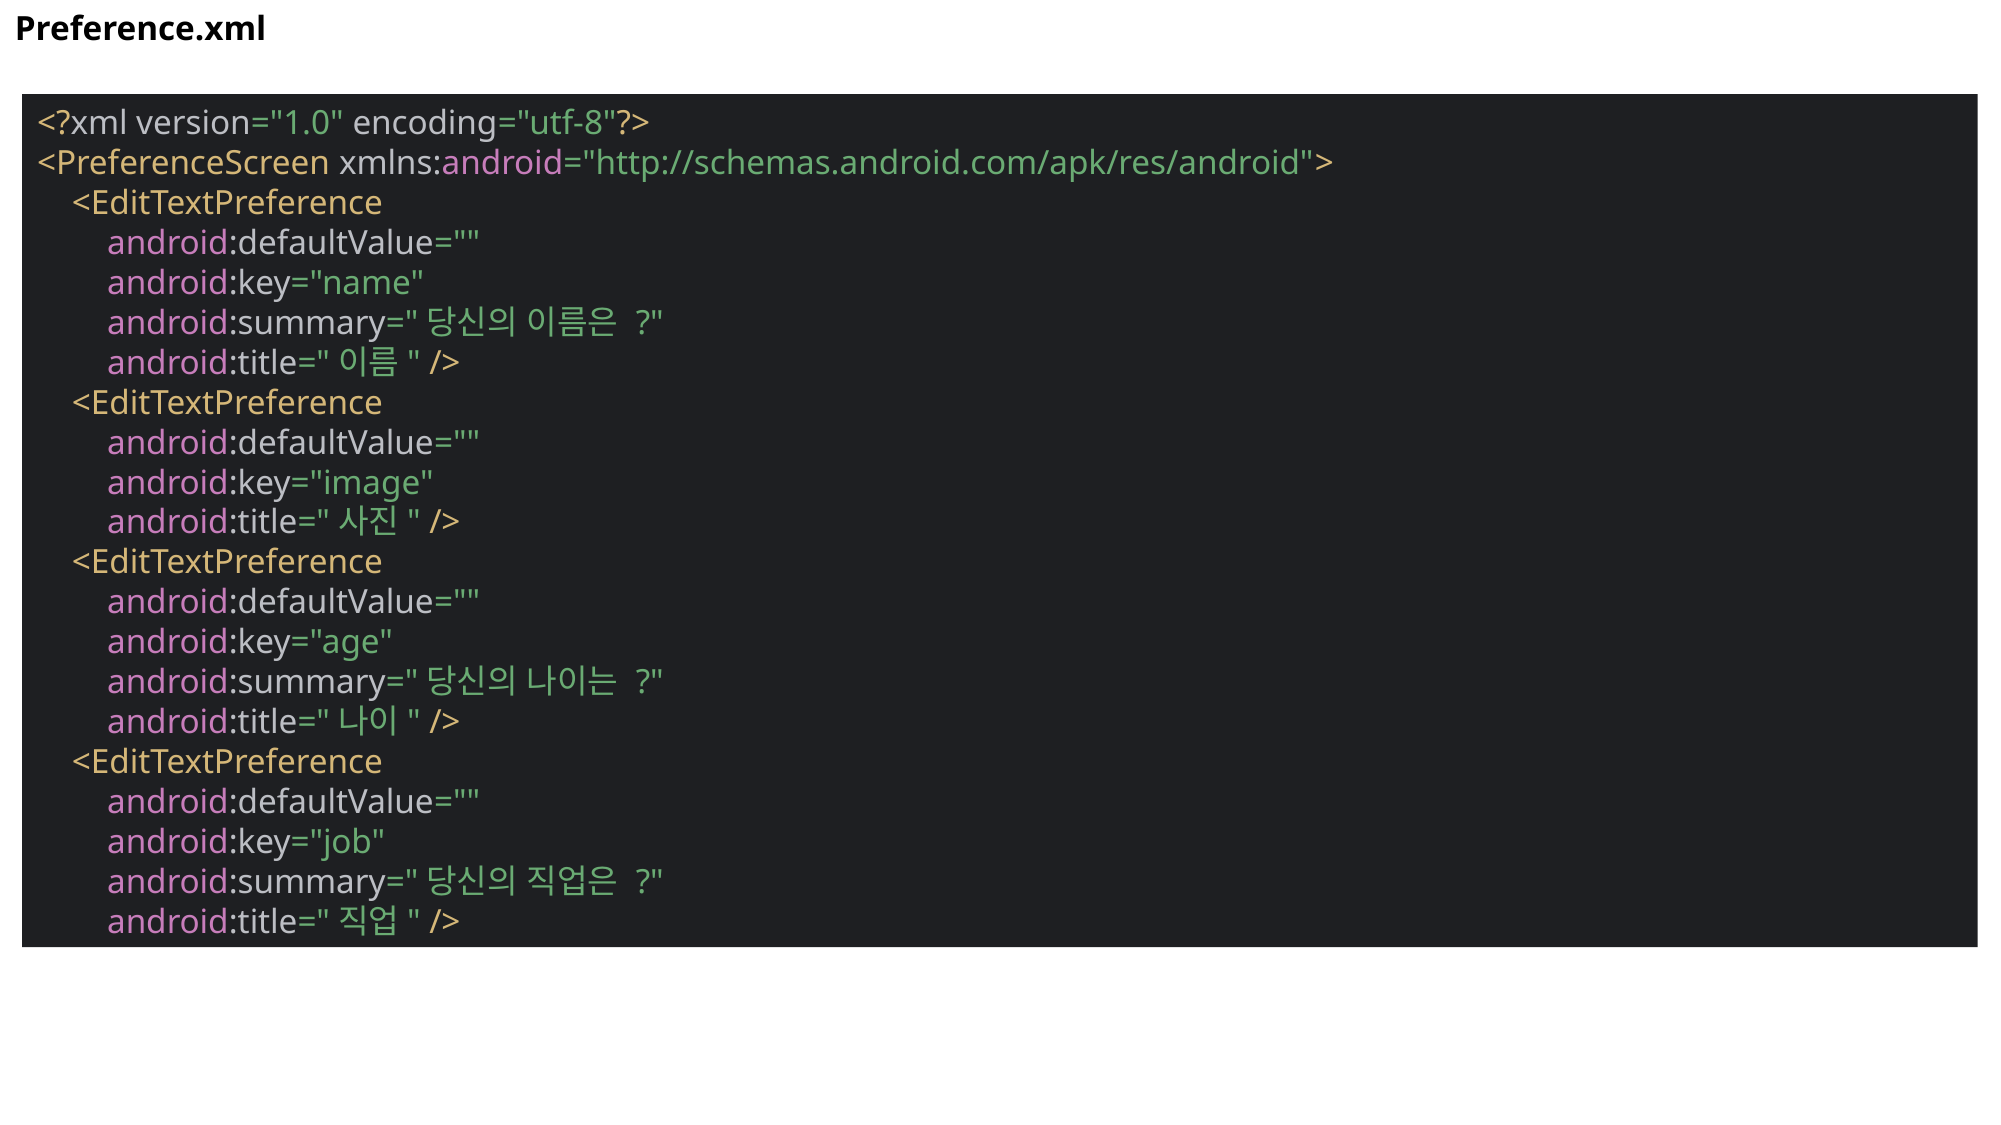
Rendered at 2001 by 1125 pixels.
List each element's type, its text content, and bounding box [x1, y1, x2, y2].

text_box <?xml version="1.0" encoding="utf-8"?> <PreferenceScreen xmlns:android="http://schemas.android.com/apk/res/android"> <EditTextPreference android:defaultValue="" android:key="name" android:summary="당신의 이름은 ?" android:title="이름" /> <EditTextPreference android:defaultValue="" android:key="image" android:title="사진" /> <EditTextPreference android:defaultValue="" android:key="age" android:summary="당신의 나이는 ?" android:title="나이" /> <EditTextPreference android:defaultValue="" android:key="job" android:summary="당신의 직업은 ?" android:title="직업" /> [22, 94, 1978, 948]
text_box Preference.xml [0, 0, 643, 55]
